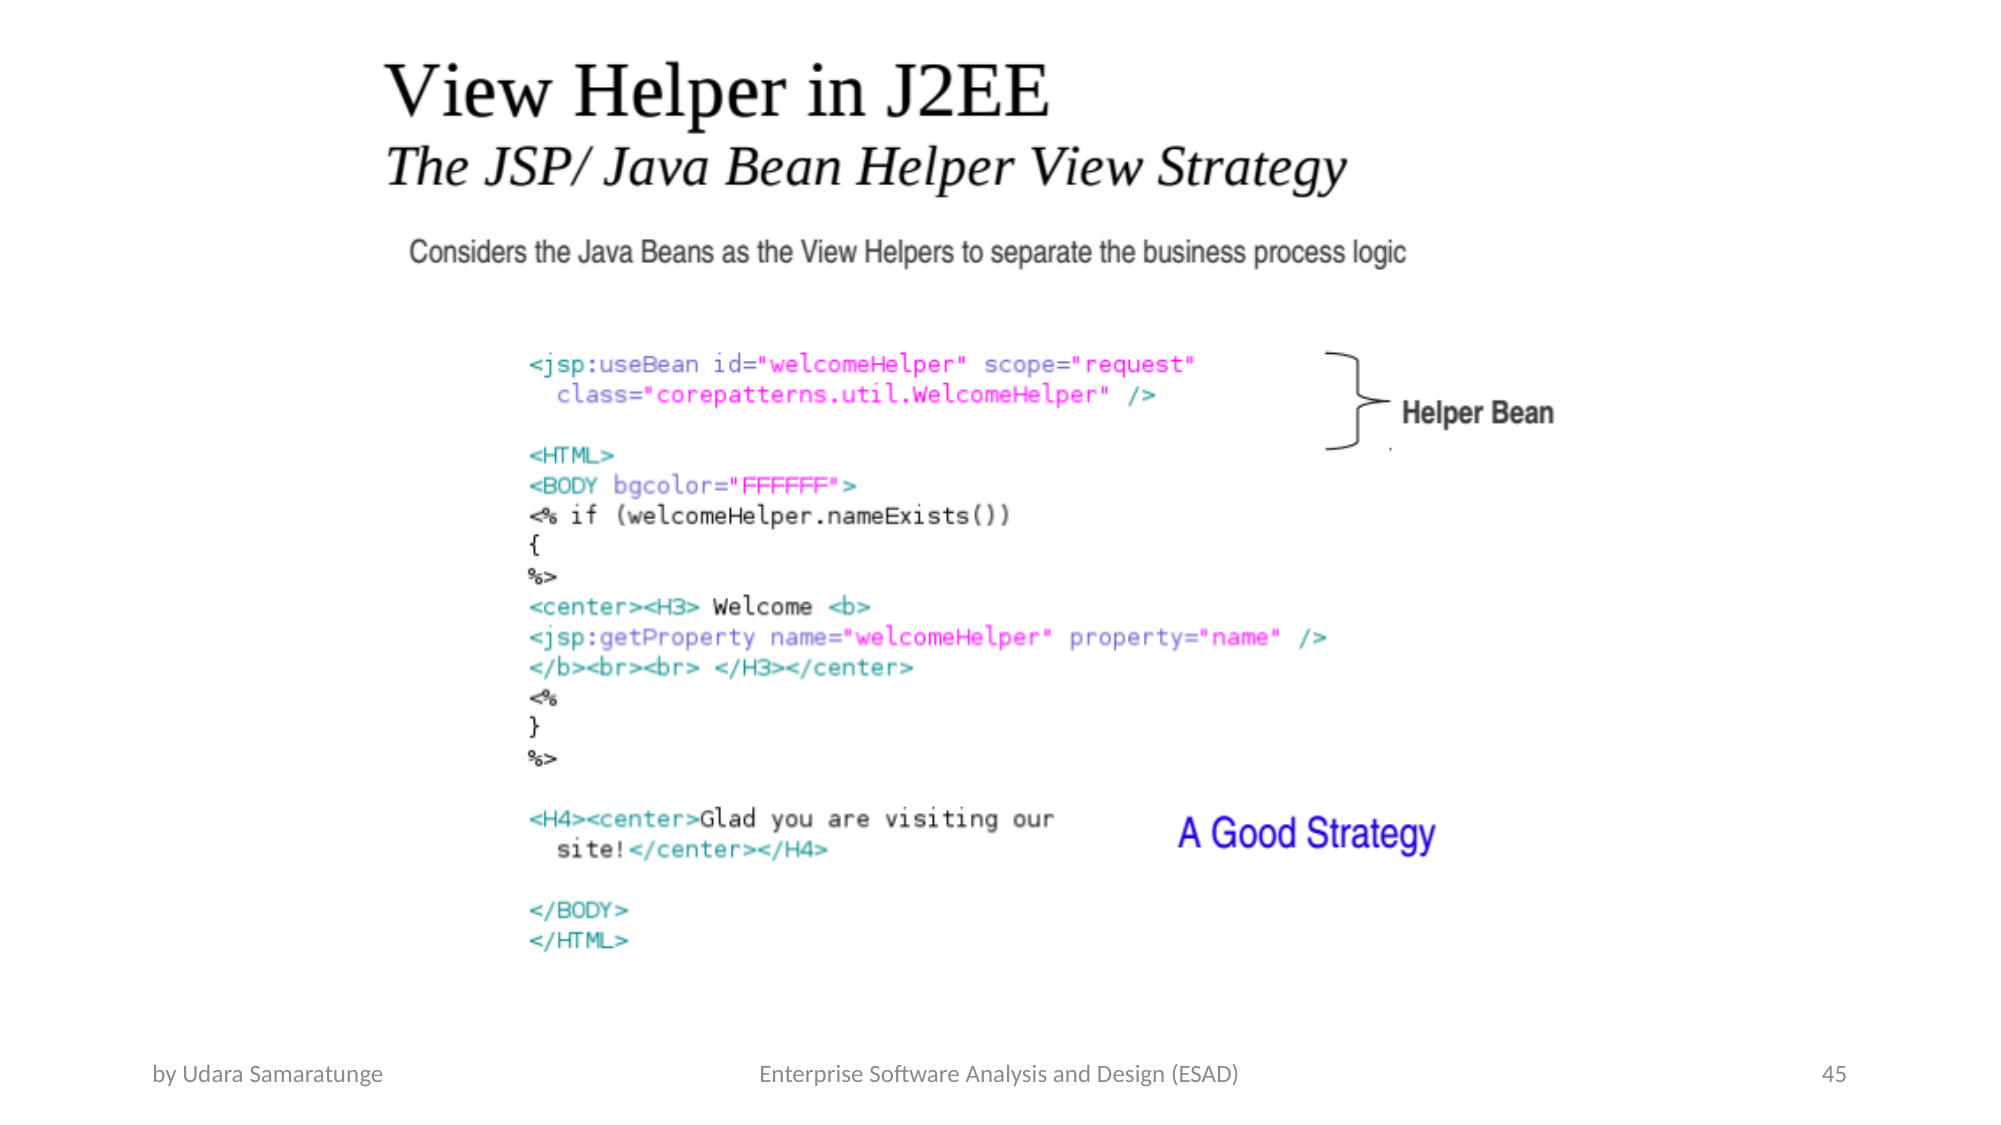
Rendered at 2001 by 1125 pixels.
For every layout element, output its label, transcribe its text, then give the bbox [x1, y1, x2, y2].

slide_number 45 [1412, 1042, 1863, 1103]
picture [374, 49, 1556, 975]
footer Enterprise Software Analysis and Design (ESAD) [662, 1042, 1338, 1103]
slide_number by Udara Samaratunge [137, 1042, 588, 1103]
